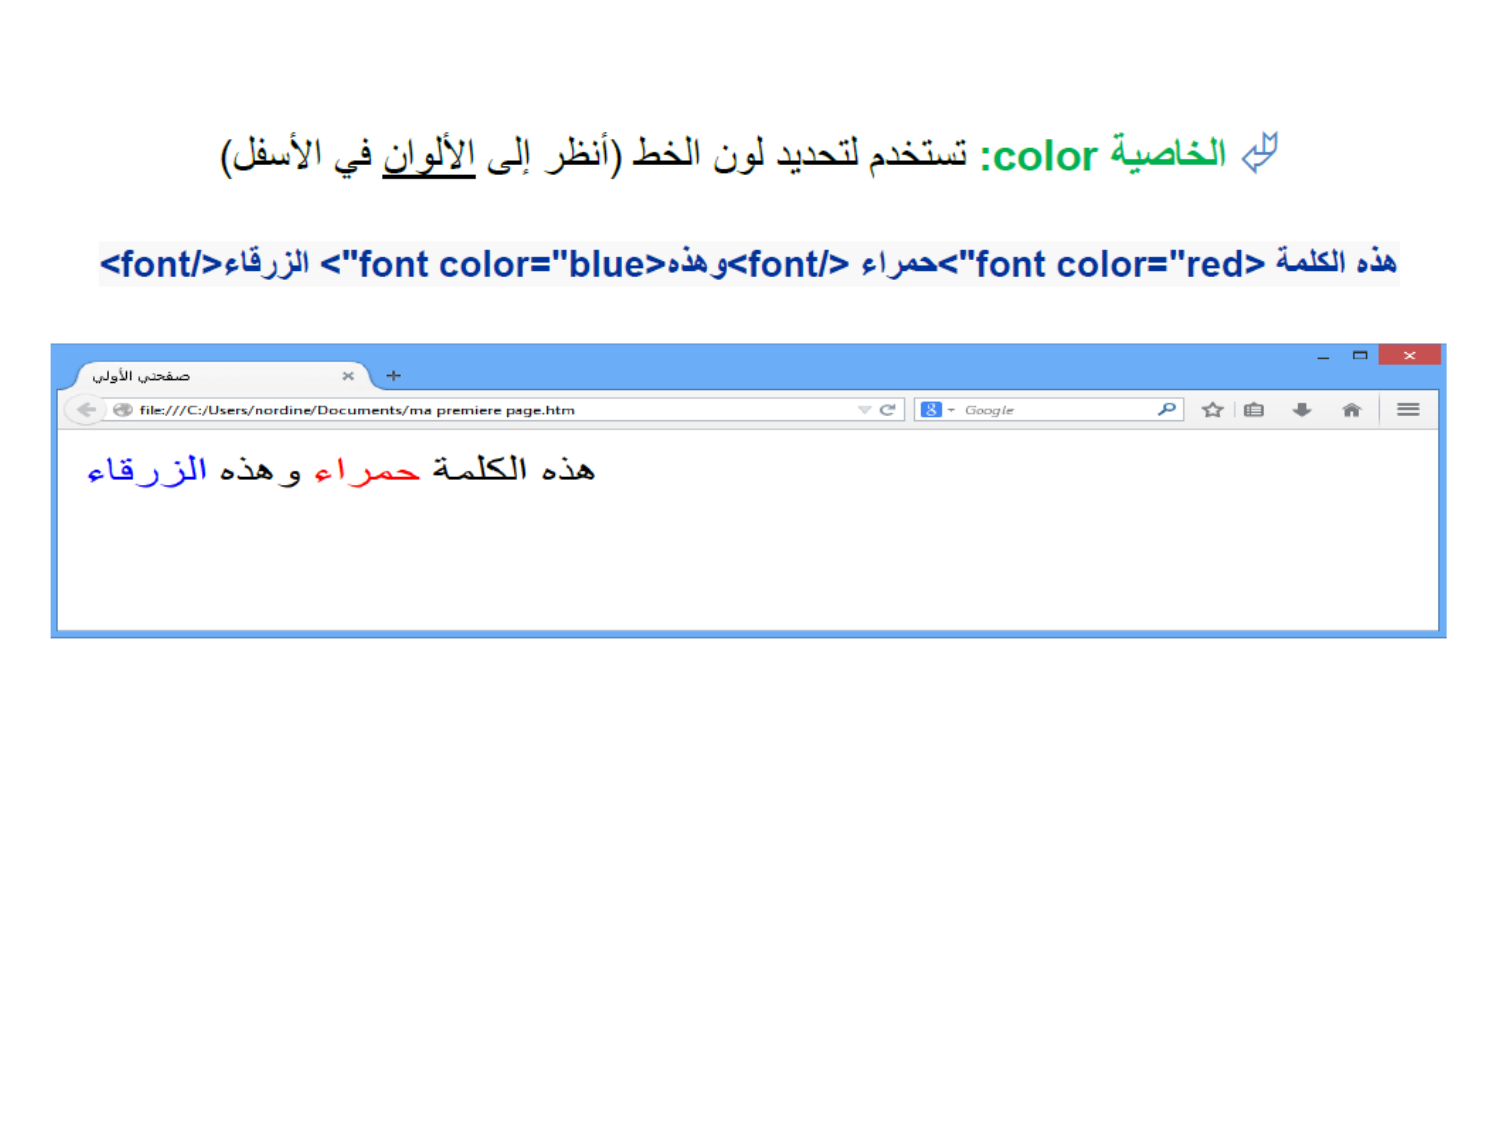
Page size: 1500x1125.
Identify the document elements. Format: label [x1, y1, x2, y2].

picture [17, 101, 1486, 658]
